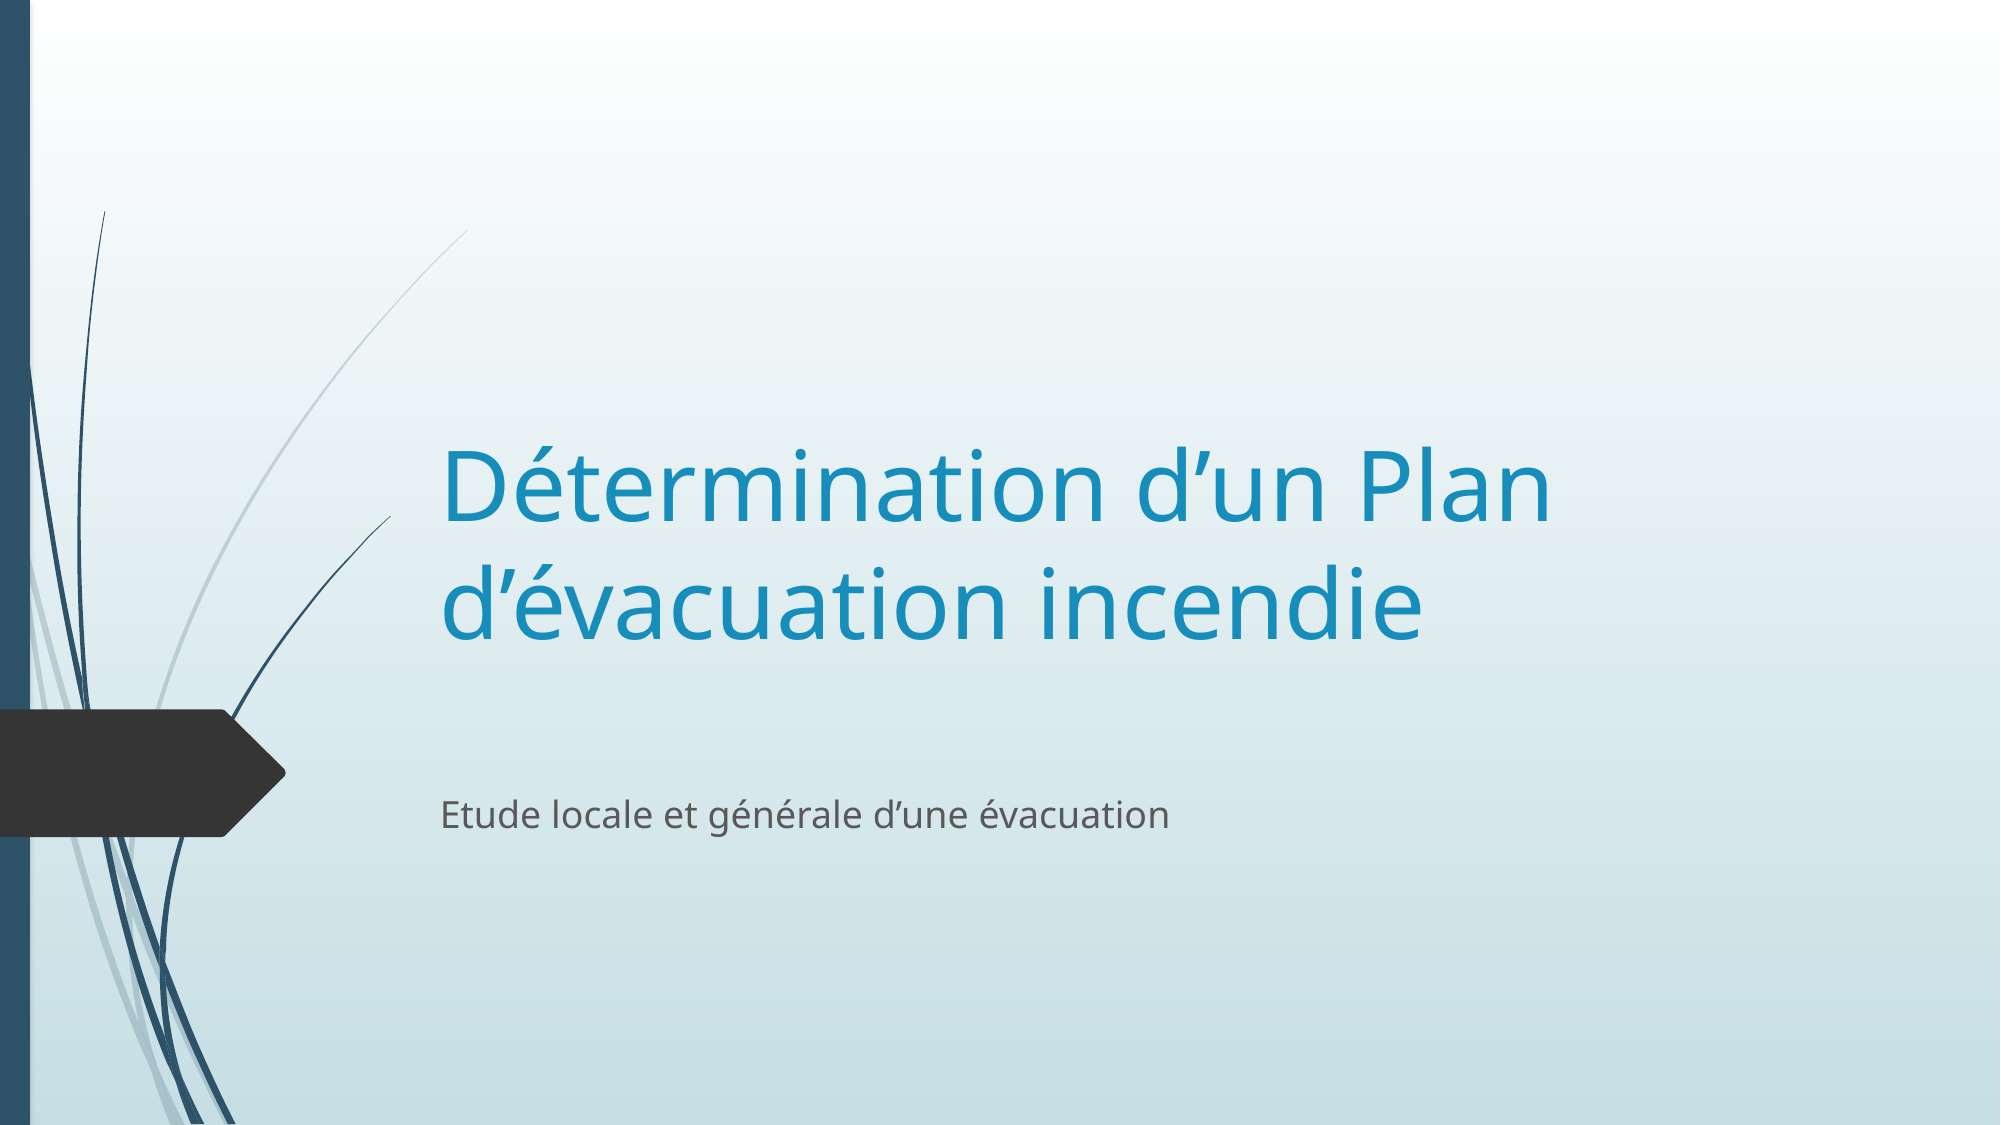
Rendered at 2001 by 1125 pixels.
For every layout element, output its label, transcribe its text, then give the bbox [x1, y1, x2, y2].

text_box [387, 43, 1888, 435]
subtitle Etude locale et générale d’une évacuation [424, 783, 1888, 969]
text_box [598, 352, 2000, 625]
title Détermination d’un Plan d’évacuation incendie [424, 435, 1888, 783]
